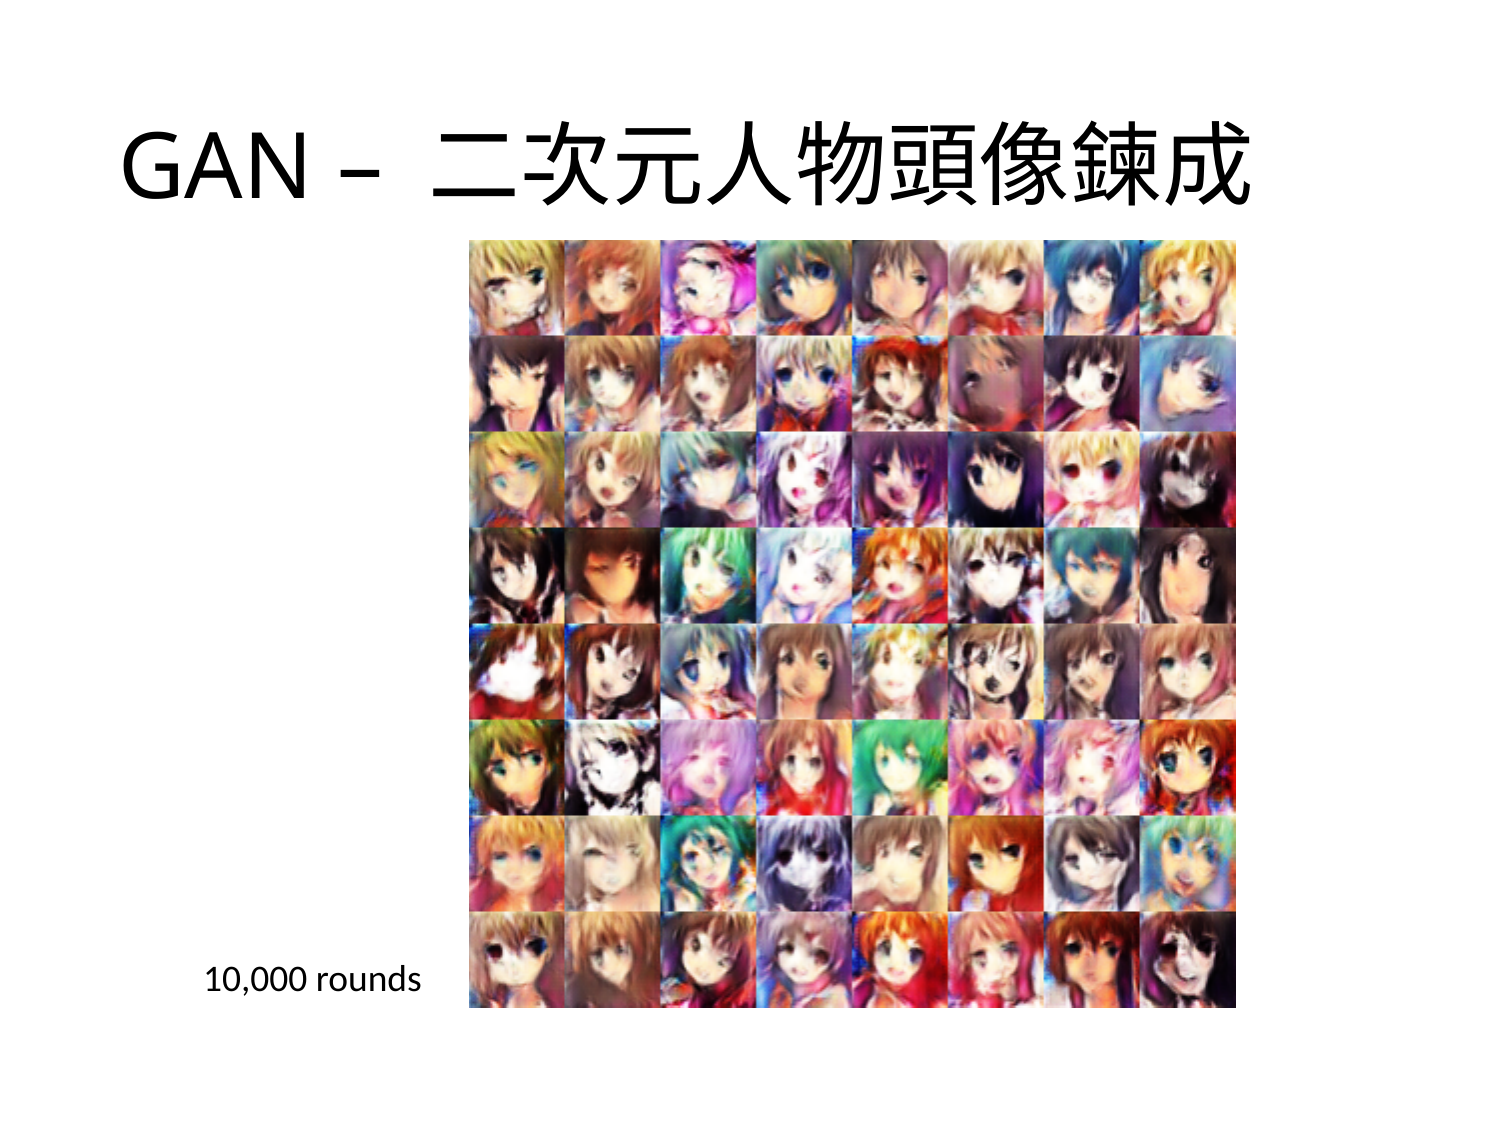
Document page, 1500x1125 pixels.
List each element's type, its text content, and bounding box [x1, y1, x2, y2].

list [468, 240, 1236, 1008]
title GAN – 二次元人物頭像鍊成 [103, 59, 1397, 278]
text_box 10,000 rounds [175, 946, 450, 1007]
